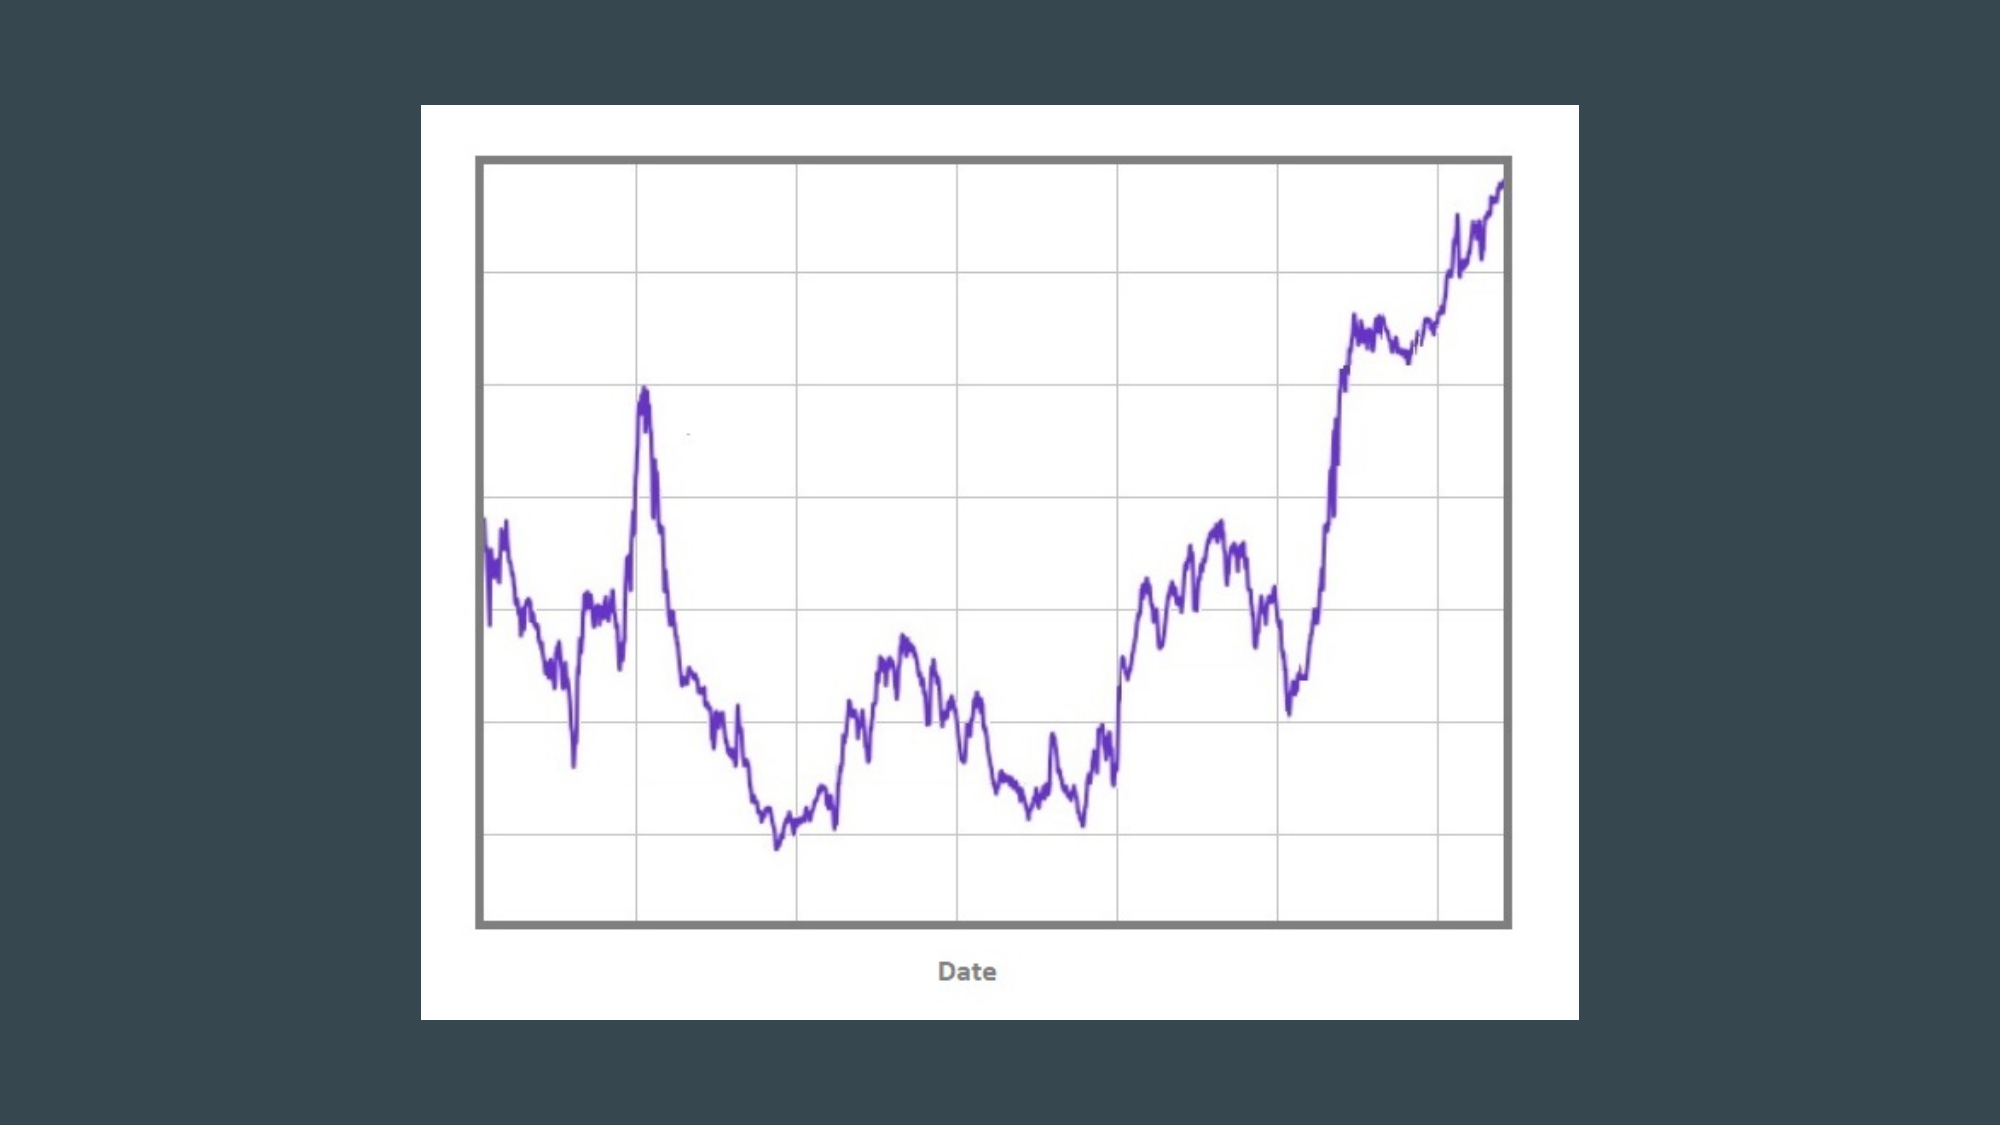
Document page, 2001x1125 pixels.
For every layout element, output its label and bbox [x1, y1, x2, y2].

picture [421, 105, 1579, 1020]
